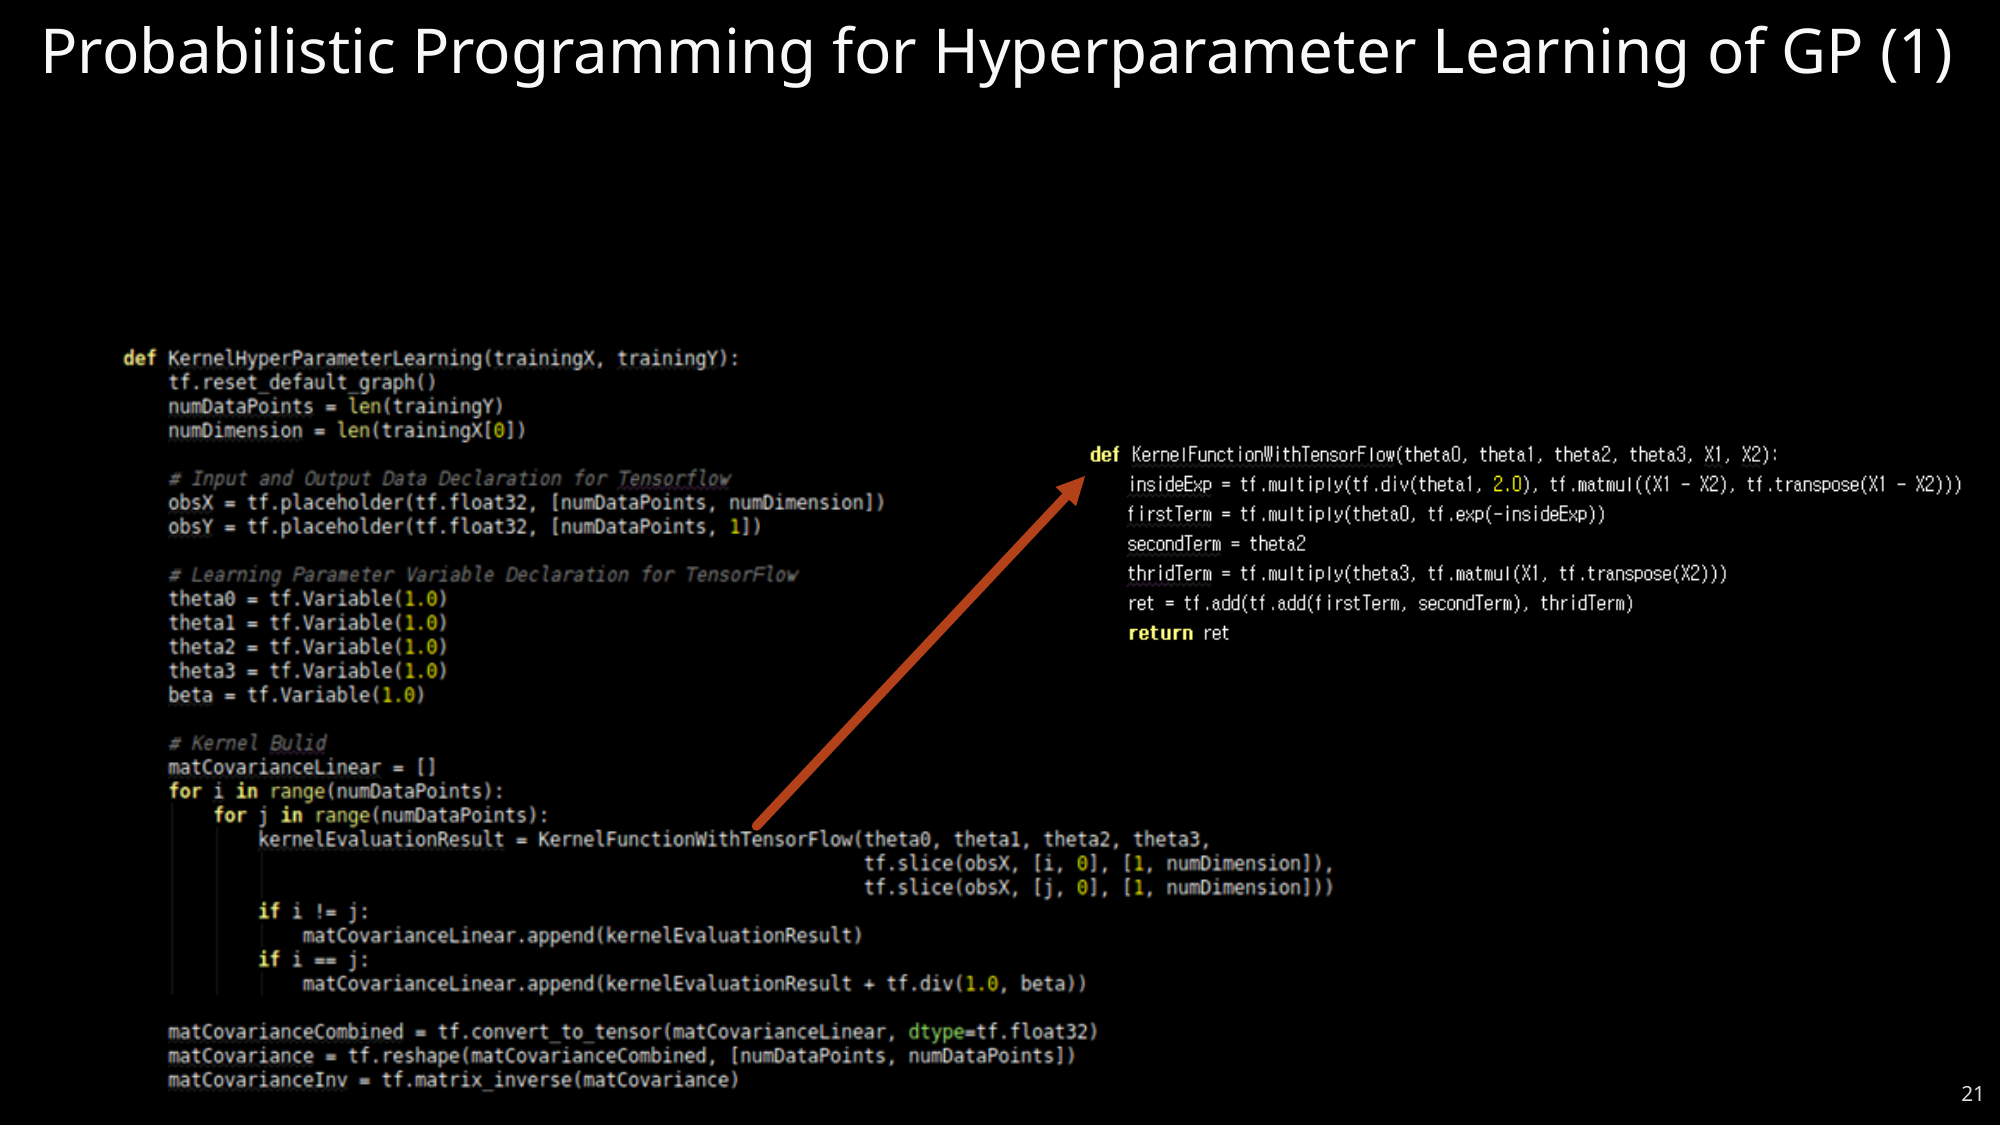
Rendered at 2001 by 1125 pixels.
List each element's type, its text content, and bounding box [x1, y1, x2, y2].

picture [121, 343, 1973, 1096]
slide_number 21 [1876, 1065, 2000, 1125]
title Probabilistic Programming for Hyperparameter Learning of GP (1) [0, 0, 1996, 98]
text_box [756, 475, 1086, 827]
